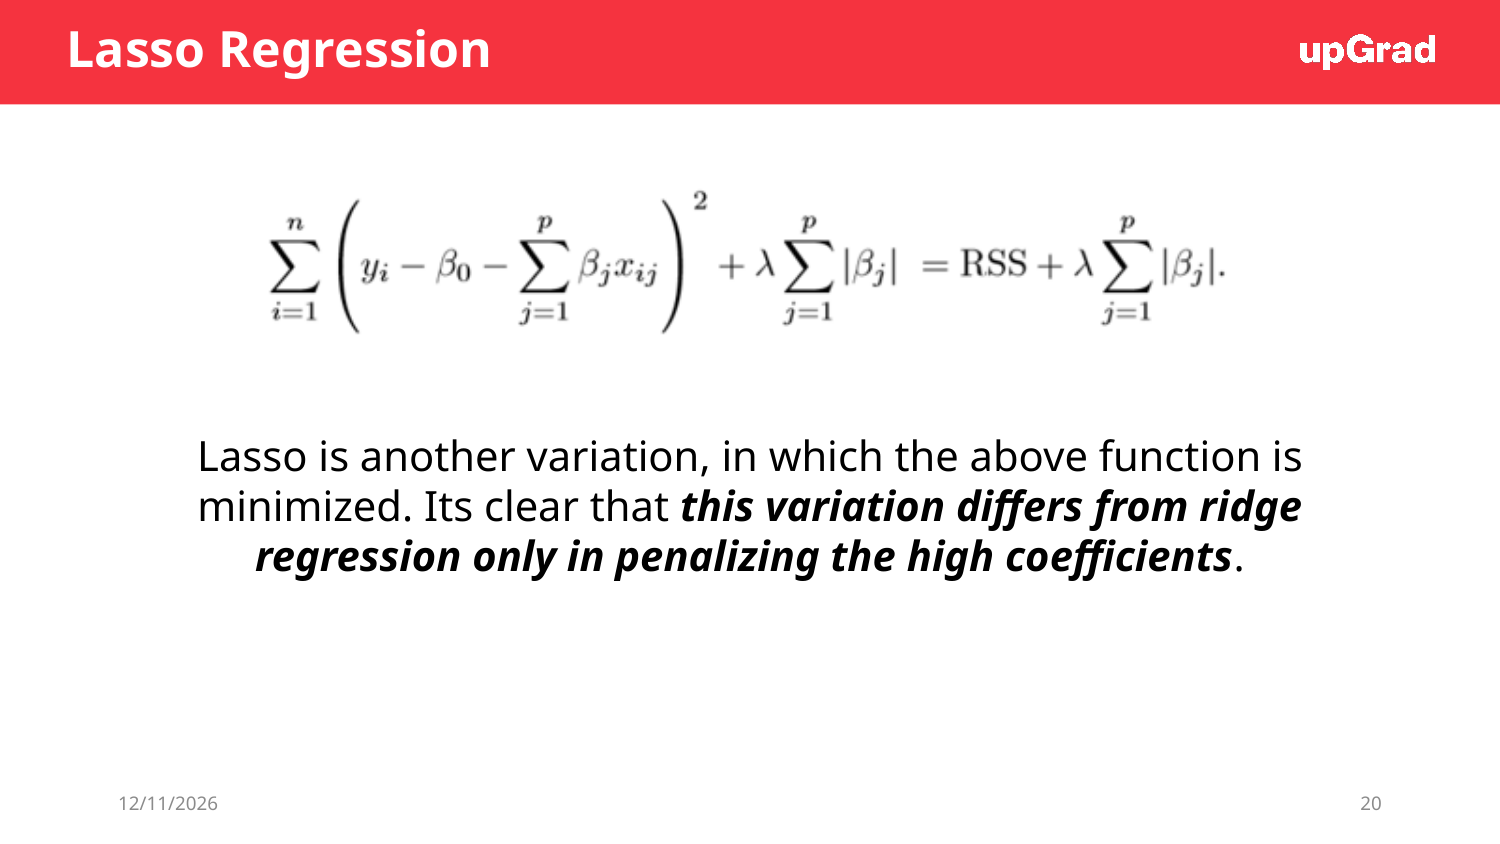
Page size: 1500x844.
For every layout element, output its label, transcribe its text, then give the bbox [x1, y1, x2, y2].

slide_number 20 [1059, 782, 1397, 827]
picture [249, 180, 1251, 372]
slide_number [103, 782, 441, 827]
text_box Lasso is another variation, in which the above function is minimized. Its clear that this variation differs from ridge regression only in penalizing the high coefficients. [157, 421, 1343, 587]
picture [1300, 34, 1435, 70]
title Lasso Regression [51, 20, 1267, 83]
